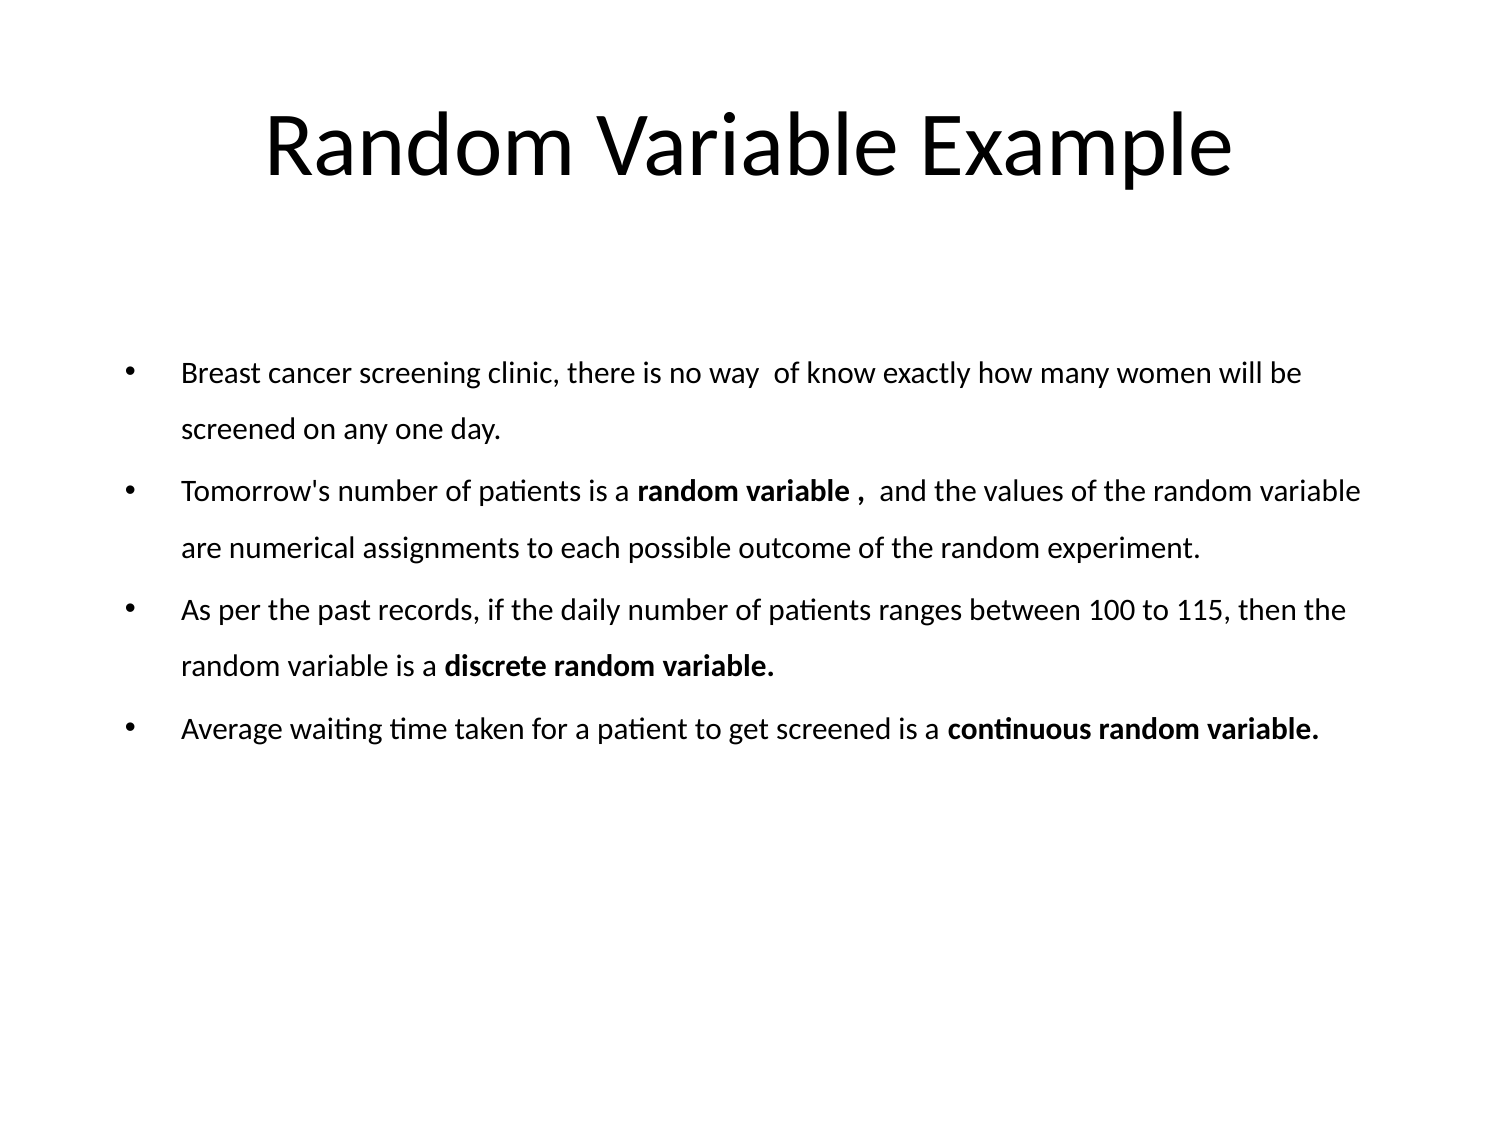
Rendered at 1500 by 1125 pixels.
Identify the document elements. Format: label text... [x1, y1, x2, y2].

title Random Variable Example [75, 45, 1425, 233]
list Breast cancer screening clinic, there is no way of know exactly how many women will be screened on any one day. Tomorrow's number of patients is a random variable , and the values of the random variable are numerical assignments to each possible outcome of the random experiment. As per the past records, if the daily number of patients ranges between 100 to 115, then the random variable is a discrete random variable. Average waiting time taken for a patient to get screened is a continuous random variable. [109, 325, 1404, 799]
